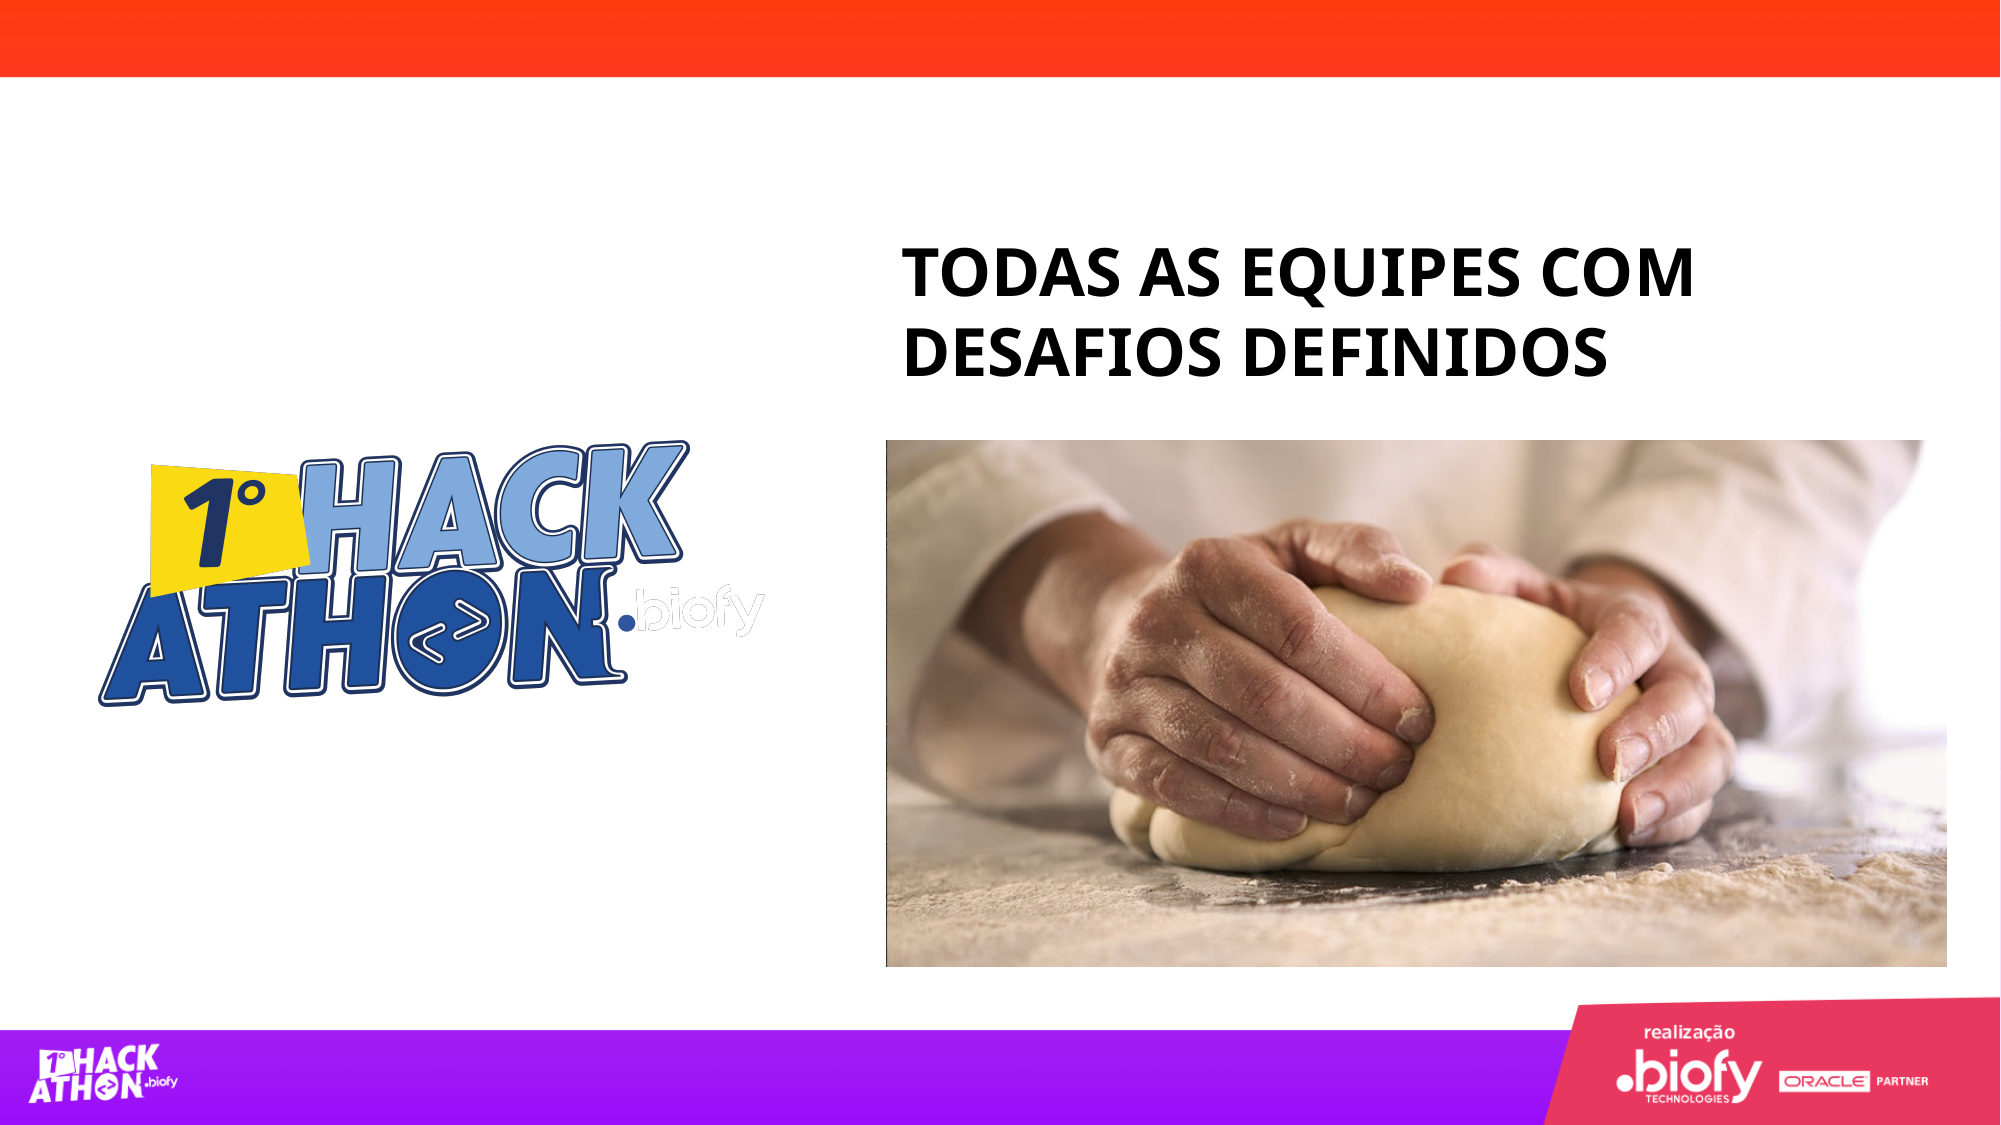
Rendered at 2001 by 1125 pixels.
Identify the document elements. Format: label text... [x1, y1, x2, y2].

text_box TODAS AS EQUIPES COM DESAFIOS DEFINIDOS [886, 214, 1827, 405]
picture [0, 0, 2001, 1125]
